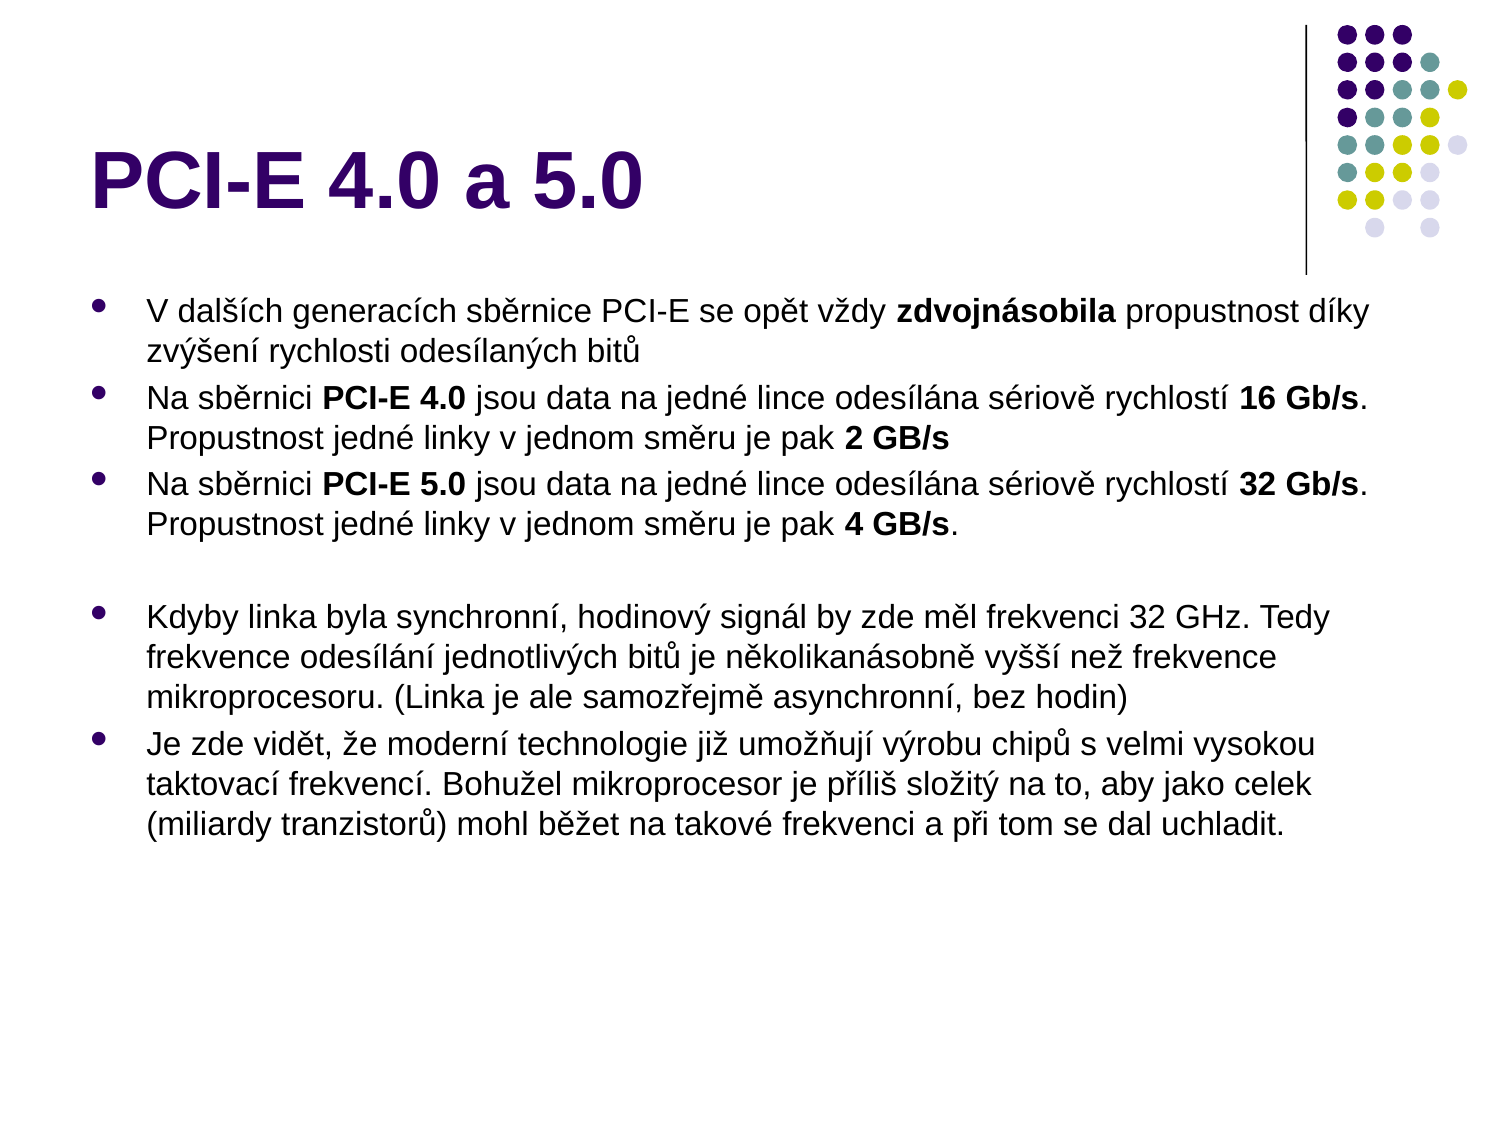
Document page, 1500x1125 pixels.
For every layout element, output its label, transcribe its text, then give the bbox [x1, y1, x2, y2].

title PCI-E 4.0 a 5.0 [75, 20, 1313, 233]
list V dalších generacích sběrnice PCI-E se opět vždy zdvojnásobila propustnost díky zvýšení rychlosti odesílaných bitů Na sběrnici PCI-E 4.0 jsou data na jedné lince odesílána sériově rychlostí 16 Gb/s. Propustnost jedné linky v jednom směru je pak 2 GB/s Na sběrnici PCI-E 5.0 jsou data na jedné lince odesílána sériově rychlostí 32 Gb/s. Propustnost jedné linky v jednom směru je pak 4 GB/s. Kdyby linka byla synchronní, hodinový signál by zde měl frekvenci 32 GHz. Tedy frekvence odesílání jednotlivých bitů je několikanásobně vyšší než frekvence mikroprocesoru. (Linka je ale samozřejmě asynchronní, bez hodin) Je zde vidět, že moderní technologie již umožňují výrobu chipů s velmi vysokou taktovací frekvencí. Bohužel mikroprocesor je příliš složitý na to, aby jako celek (miliardy tranzistorů) mohl běžet na takové frekvenci a při tom se dal uchladit. [75, 282, 1425, 1006]
